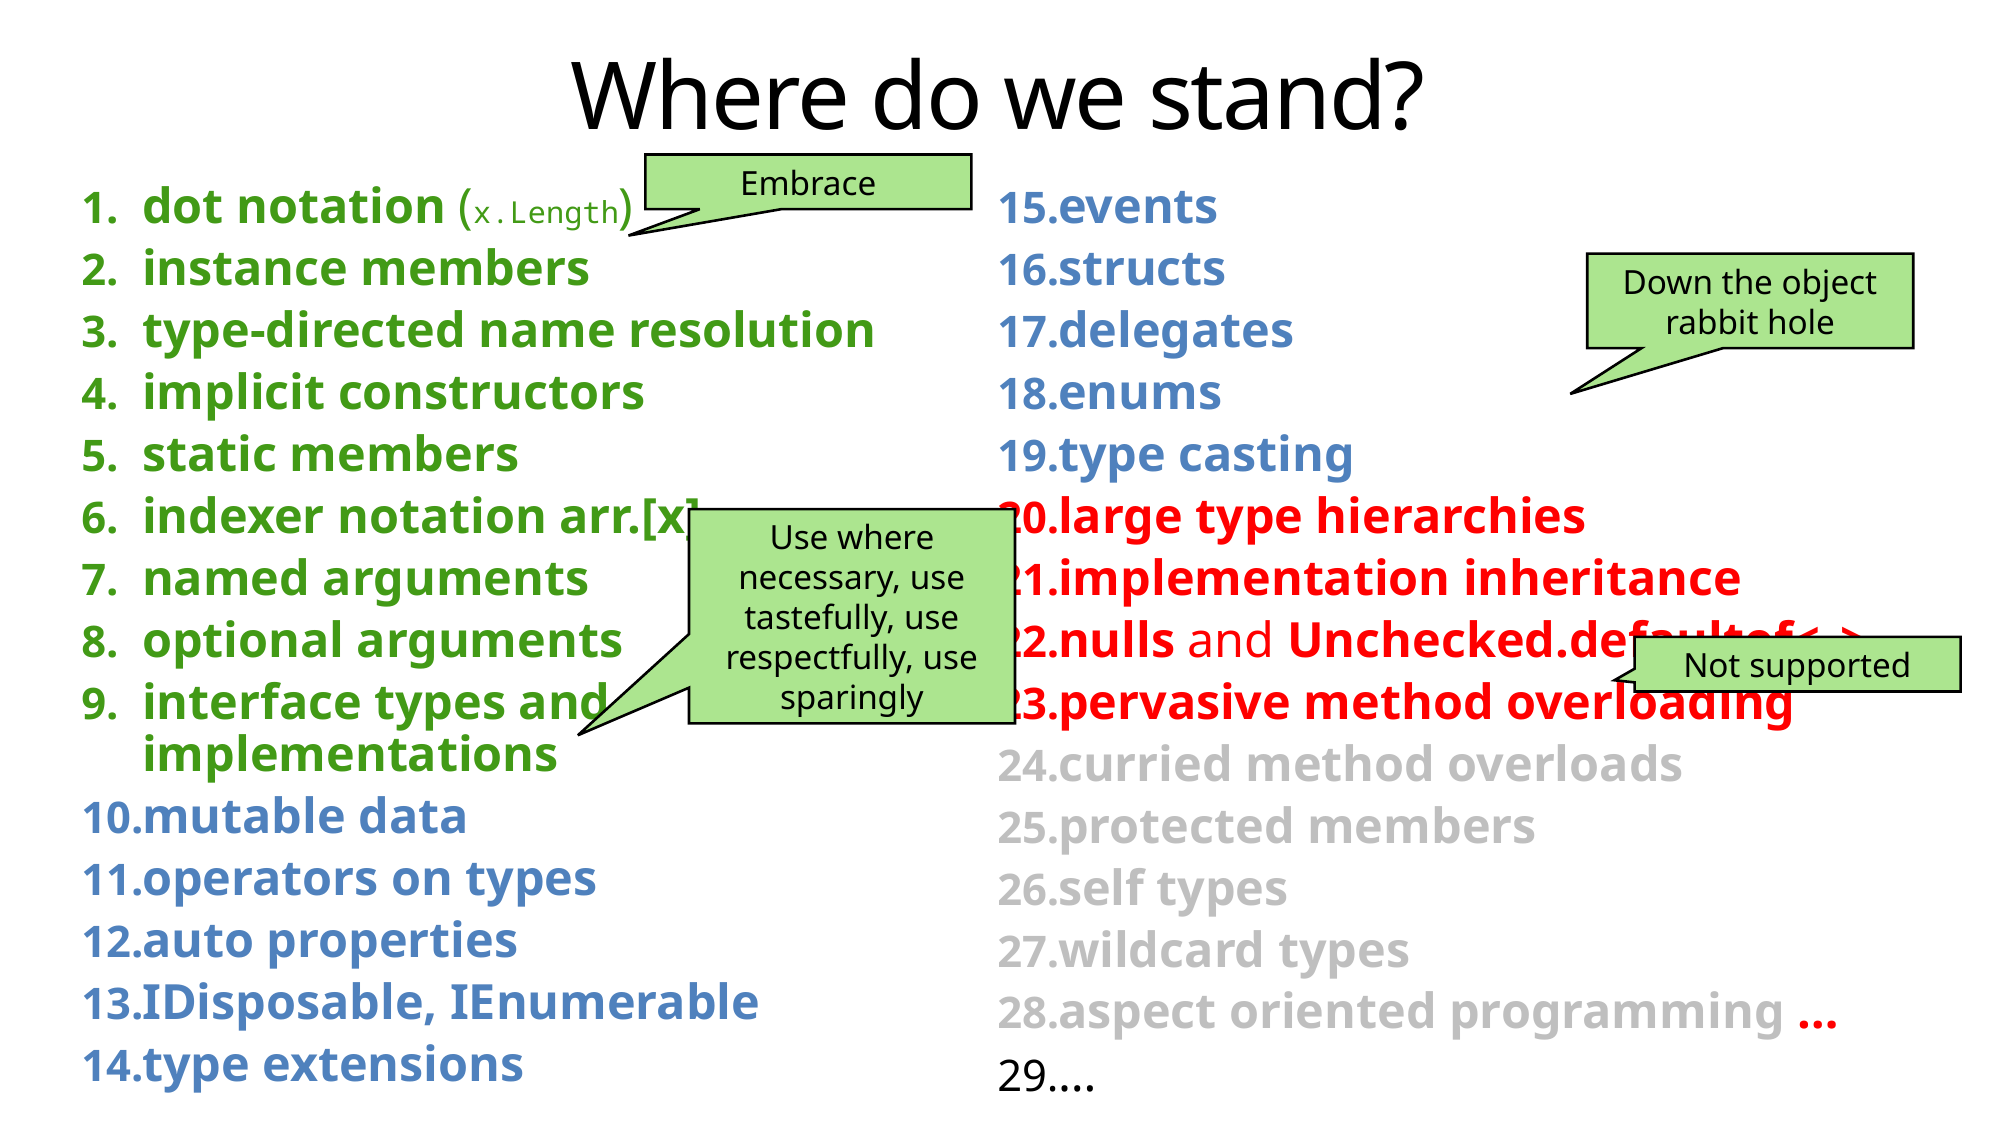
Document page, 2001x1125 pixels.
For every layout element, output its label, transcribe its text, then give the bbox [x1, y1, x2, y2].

list dot notation (x.Length) instance members type-directed name resolution implicit constructors static members indexer notation arr.[x] named arguments optional arguments interface types and implementations mutable data operators on types auto properties IDisposable, IEnumerable type extensions events structs delegates enums type casting large type hierarchies implementation inheritance nulls and Unchecked.defaultof<_> pervasive method overloading curried method overloads protected members self types wildcard types aspect oriented programming … … [81, 181, 1914, 1105]
text_box Down the object rabbit hole [1570, 253, 1914, 394]
title Where do we stand? [81, 48, 1915, 152]
text_box Embrace [628, 154, 972, 236]
text_box Use where necessary, use tastefully, use respectfully, use sparingly [577, 509, 1015, 736]
text_box Not supported [1614, 636, 1961, 692]
